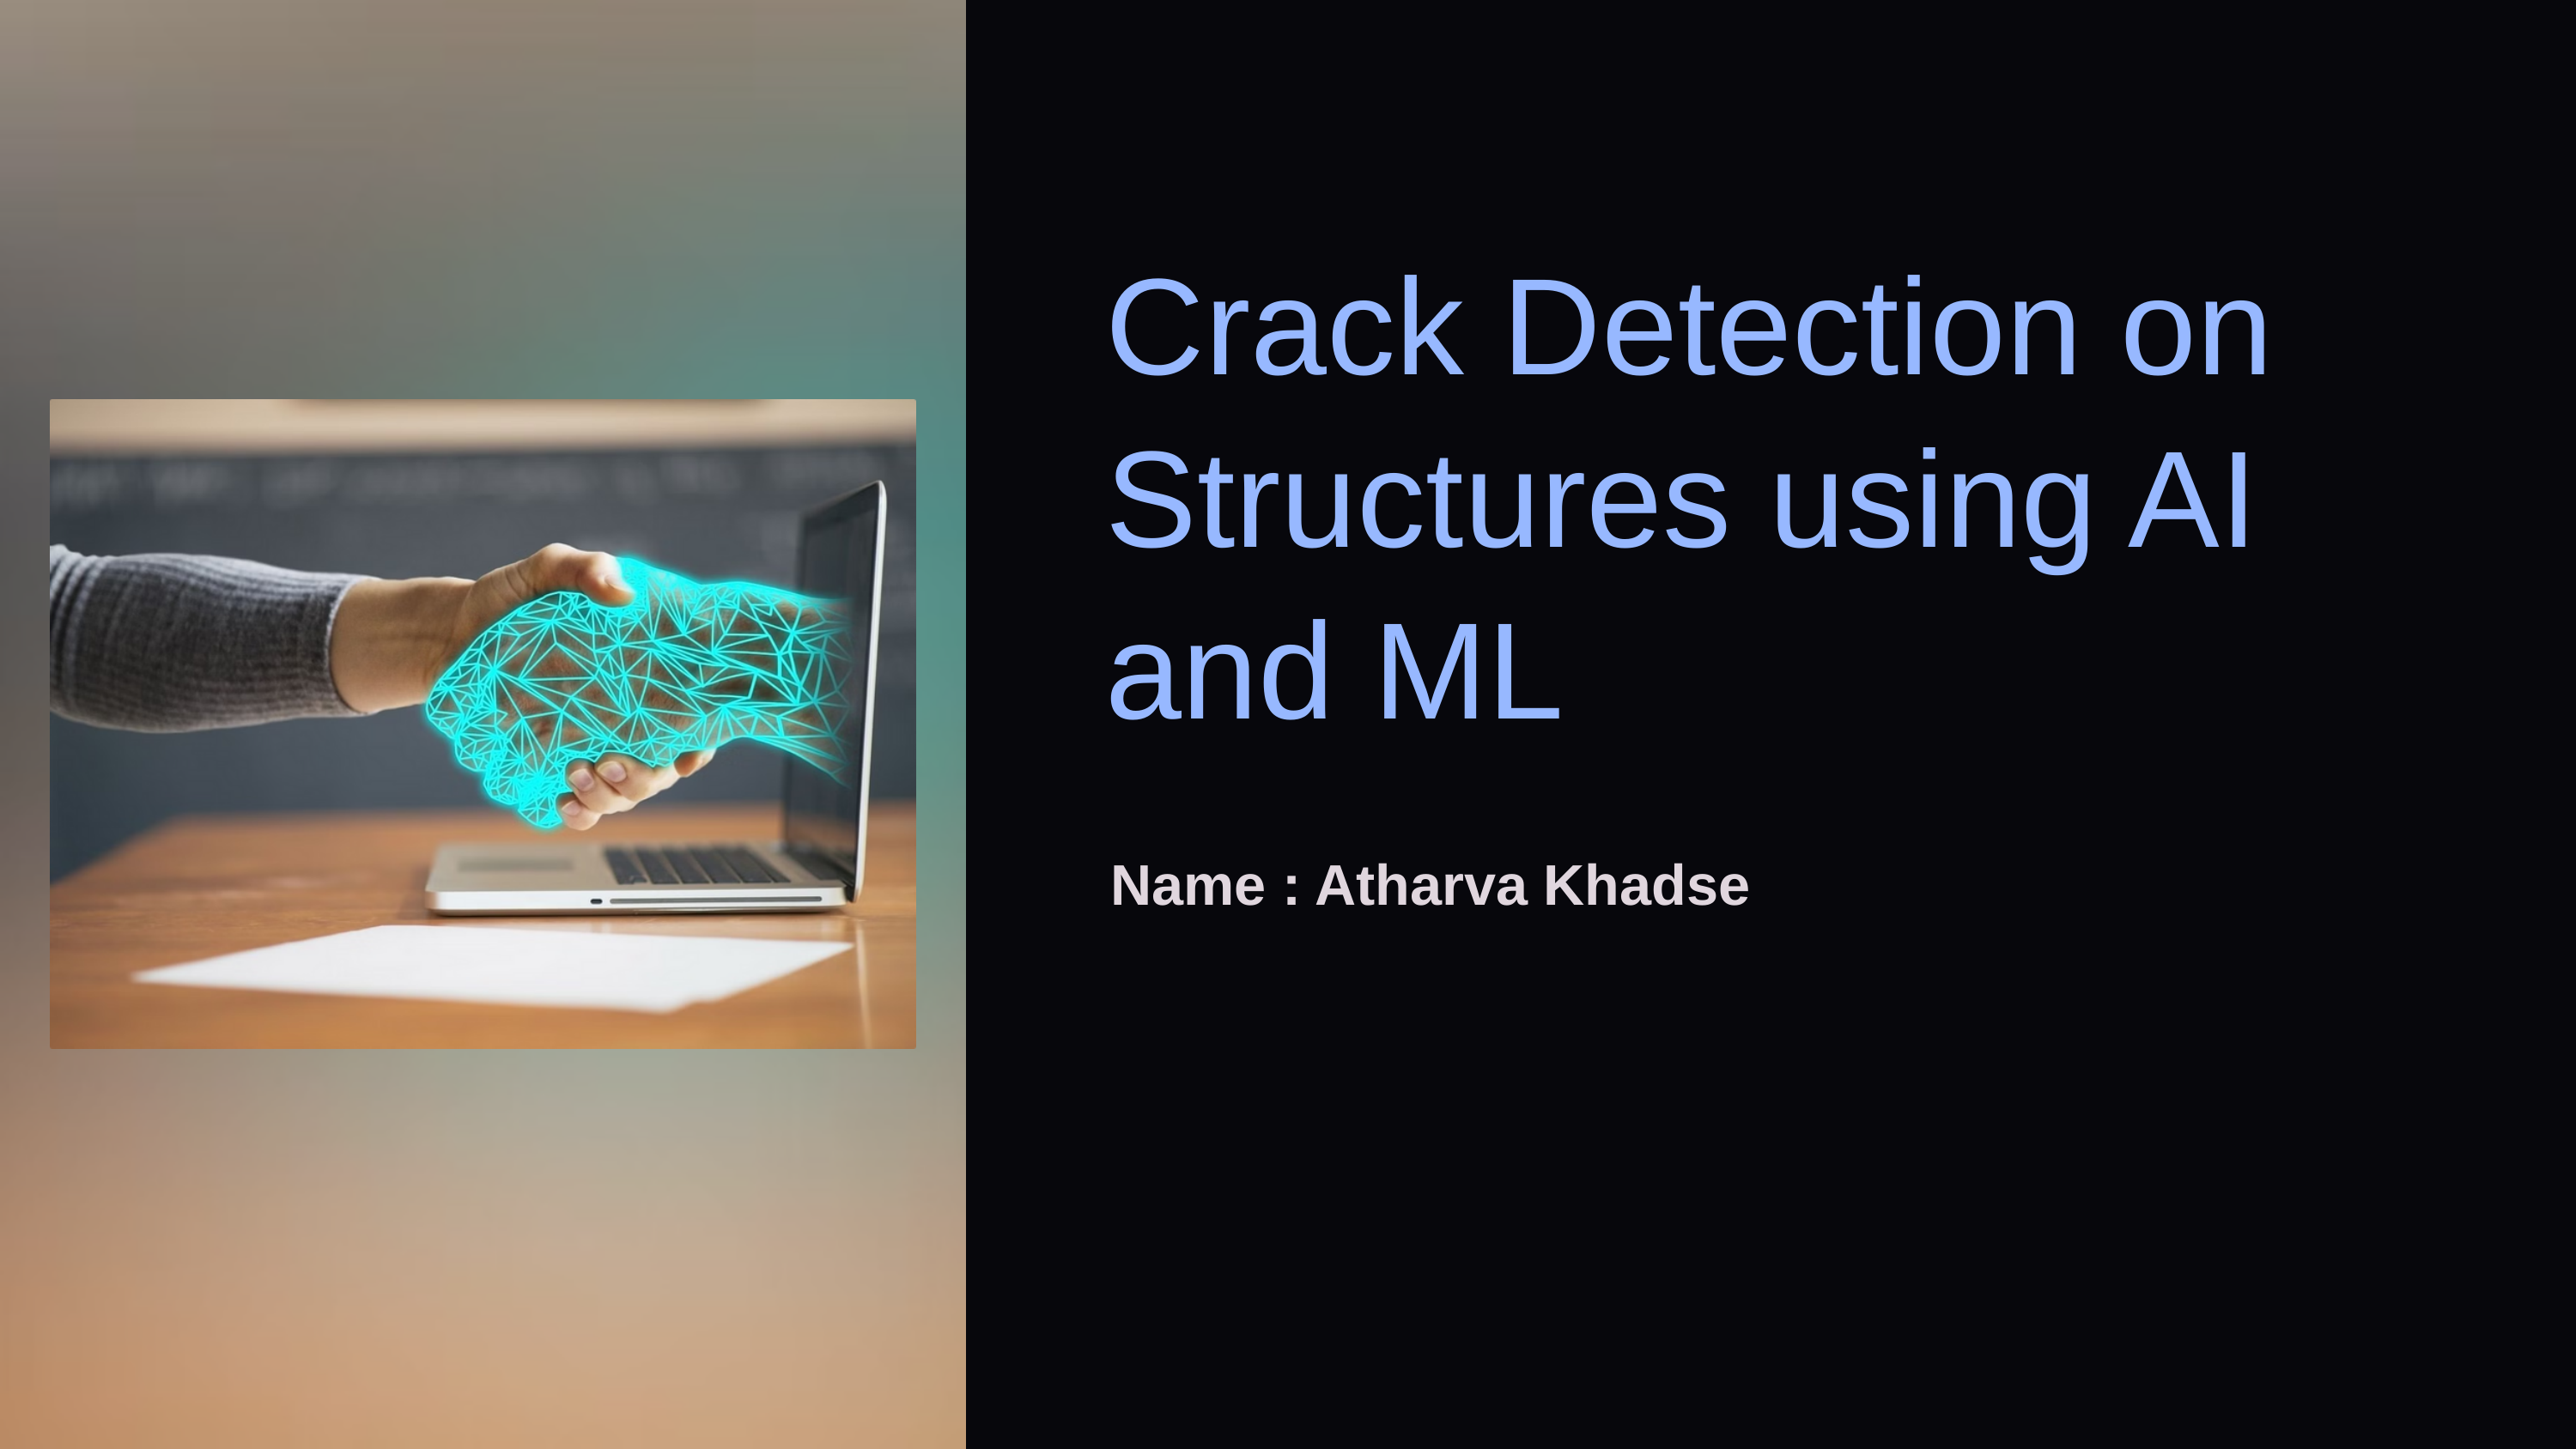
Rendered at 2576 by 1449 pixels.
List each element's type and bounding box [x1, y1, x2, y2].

text_box [0, 0, 2576, 1449]
